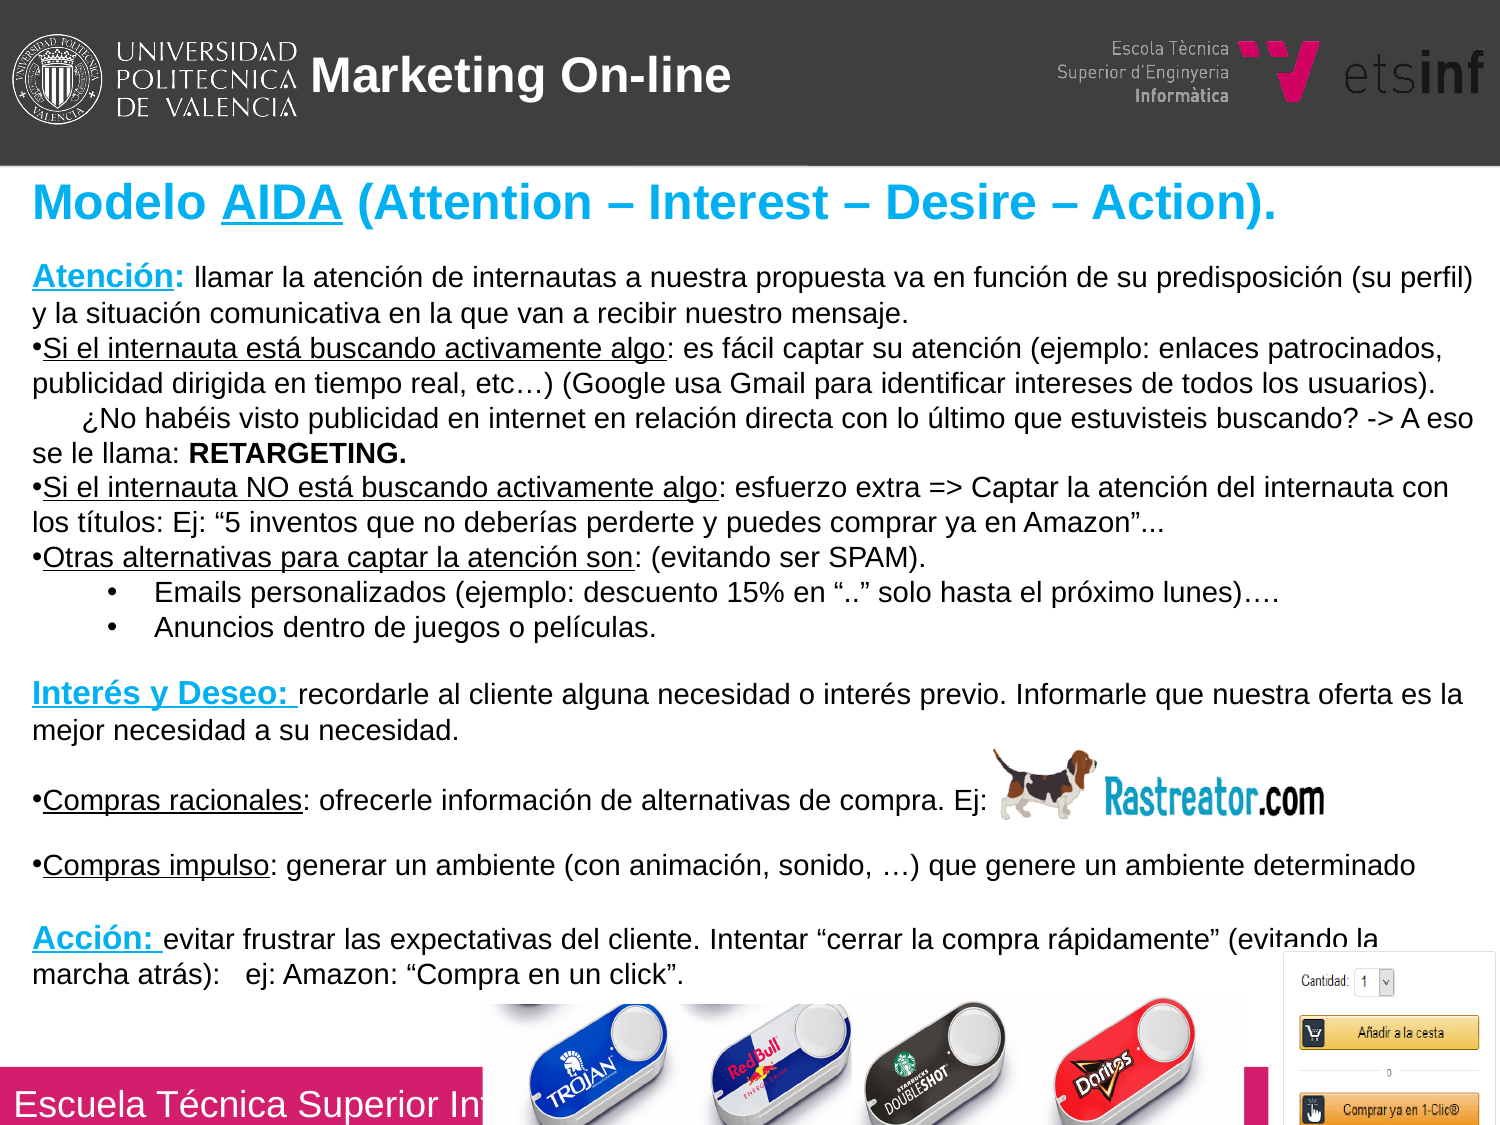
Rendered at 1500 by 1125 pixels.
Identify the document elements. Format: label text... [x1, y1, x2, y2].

picture [482, 990, 1245, 1125]
picture [987, 745, 1334, 828]
picture [11, 31, 295, 127]
text_box Marketing On-line [295, 17, 971, 136]
picture [1268, 947, 1500, 1125]
picture [1049, 33, 1491, 114]
text_box Modelo AIDA (Attention – Interest – Desire – Action). Atención: llamar la atención de internautas a nuestra propuesta va en función de su predisposición (su perfil) y la situación comunicativa en la que van a recibir nuestro mensaje. Si el internauta está buscando activamente algo: es fácil captar su atención (ejemplo: enlaces patrocinados, publicidad dirigida en tiempo real, etc…) (Google usa Gmail para identificar intereses de todos los usuarios). ¿No habéis visto publicidad en internet en relación directa con lo último que estuvisteis buscando? -> A eso se le llama: RETARGETING. Si el internauta NO está buscando activamente algo: esfuerzo extra => Captar la atención del internauta con los títulos: Ej: “5 inventos que no deberías perderte y puedes comprar ya en Amazon”... Otras alternativas para captar la atención son: (evitando ser SPAM). Emails personalizados (ejemplo: descuento 15% en “..” solo hasta el próximo lunes)…. Anuncios dentro de juegos o películas. Interés y Deseo: recordarle al cliente alguna necesidad o interés previo. Informarle que nuestra oferta es la mejor necesidad a su necesidad. Compras racionales: ofrecerle información de alternativas de compra. Ej: Compras impulso: generar un ambiente (con animación, sonido, …) que genere un ambiente determinado Acción: evitar frustrar las expectativas del cliente. Intentar “cerrar la compra rápidamente” (evitando la marcha atrás): ej: Amazon: “Compra en un click”. [17, 161, 1495, 1065]
